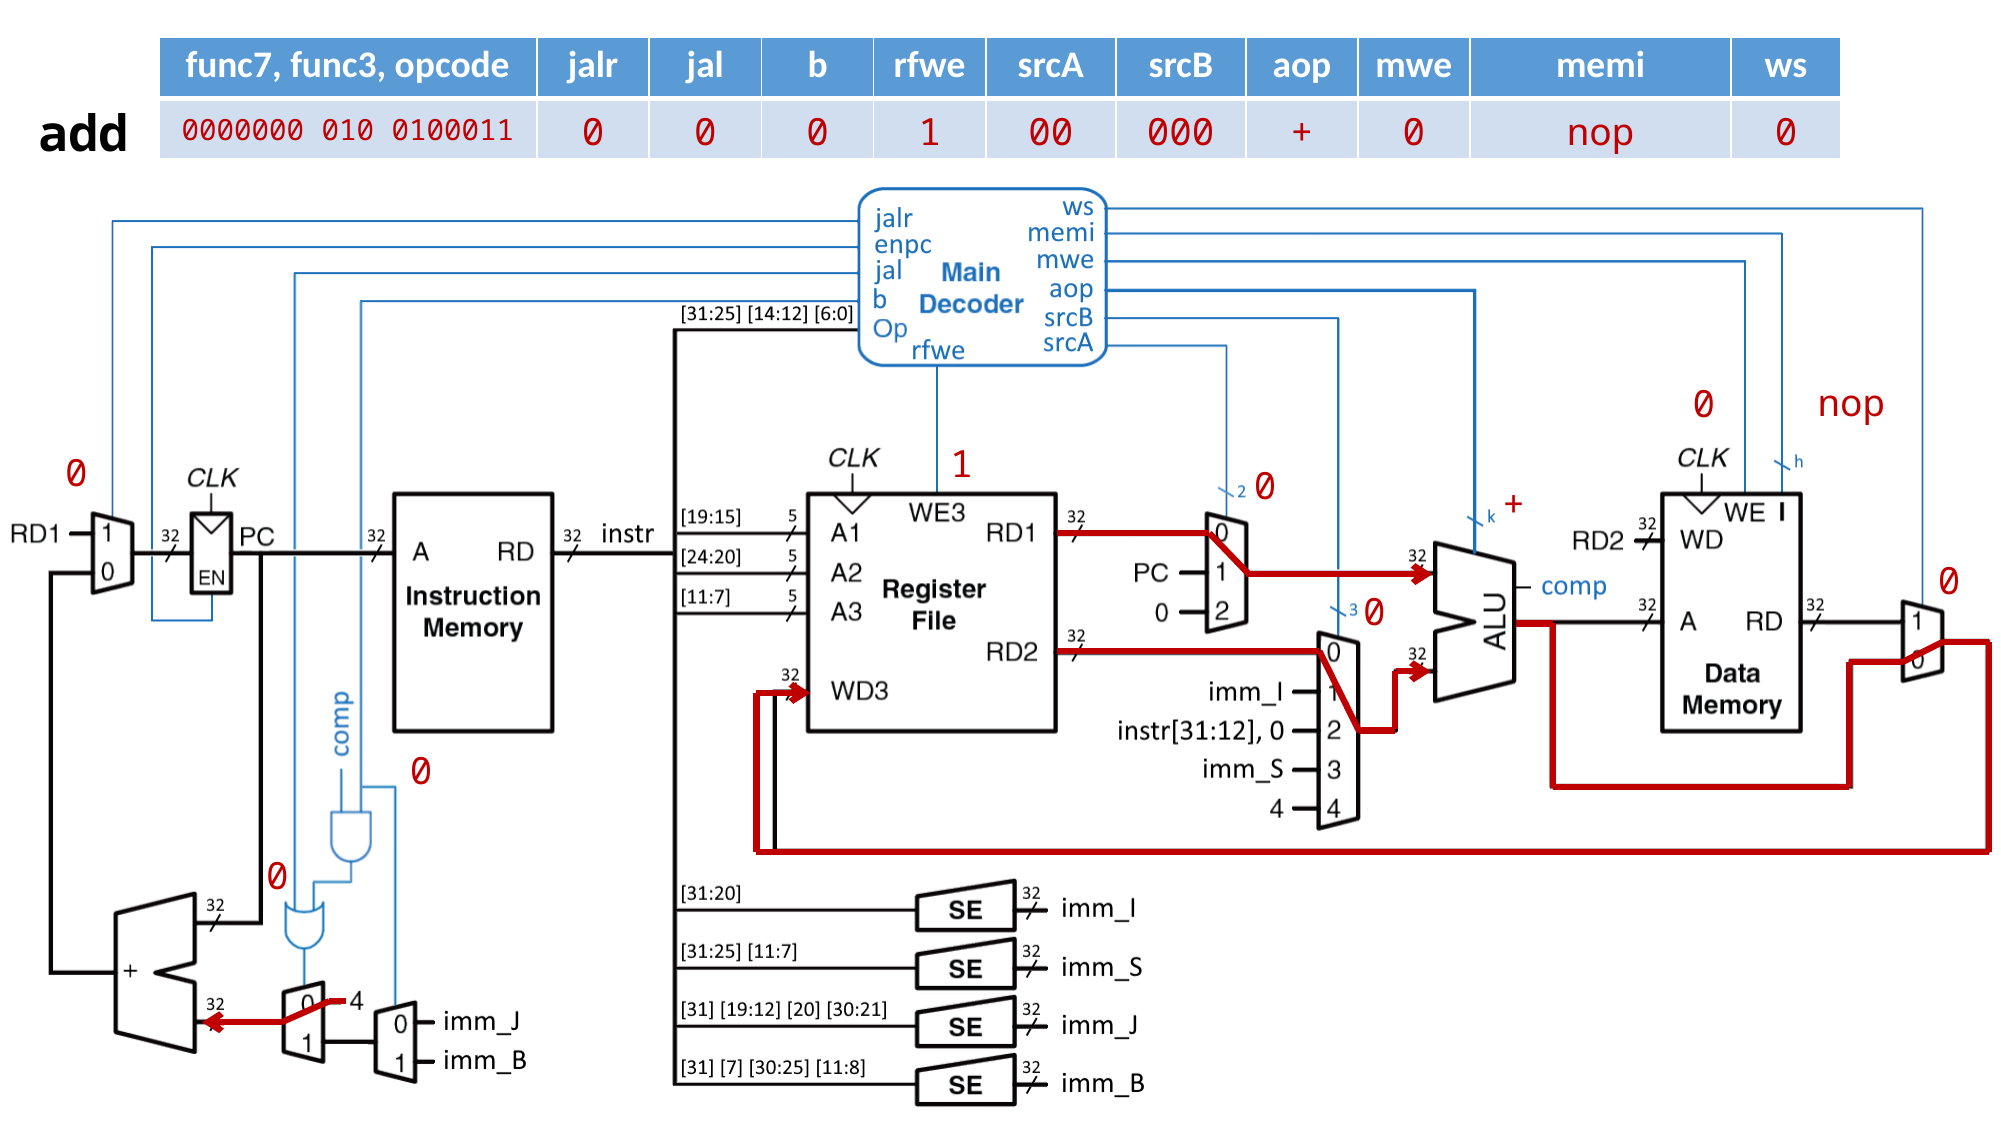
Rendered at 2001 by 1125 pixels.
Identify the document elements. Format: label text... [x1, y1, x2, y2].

table_header jal [650, 38, 761, 96]
table_cell 0 [538, 101, 648, 158]
table_cell 0 [1732, 101, 1840, 158]
table_cell 0 [1359, 101, 1469, 158]
table_cell 0 [762, 101, 873, 158]
table_cell + [1247, 101, 1357, 158]
table_header mwe [1359, 38, 1469, 96]
table_header rfwe [874, 38, 985, 96]
table_header jalr [538, 38, 648, 96]
table_header ws [1732, 38, 1840, 96]
table_header srcB [1117, 38, 1245, 96]
table_header func7, func3, opcode [160, 38, 536, 96]
table_header memi [1471, 38, 1730, 96]
table_cell 00 [987, 101, 1115, 158]
table_cell 0 [650, 101, 761, 158]
text_box add [24, 93, 188, 169]
table_cell nop [1471, 101, 1730, 158]
table_cell 0000000 010 0100011 [188, 101, 536, 158]
table_header aop [1247, 38, 1357, 96]
table_cell 1 [874, 101, 985, 158]
table_cell 000 [1117, 101, 1245, 158]
picture [0, 176, 2000, 1125]
table_header b [762, 38, 873, 96]
table_header srcA [987, 38, 1115, 96]
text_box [201, 533, 1989, 1023]
